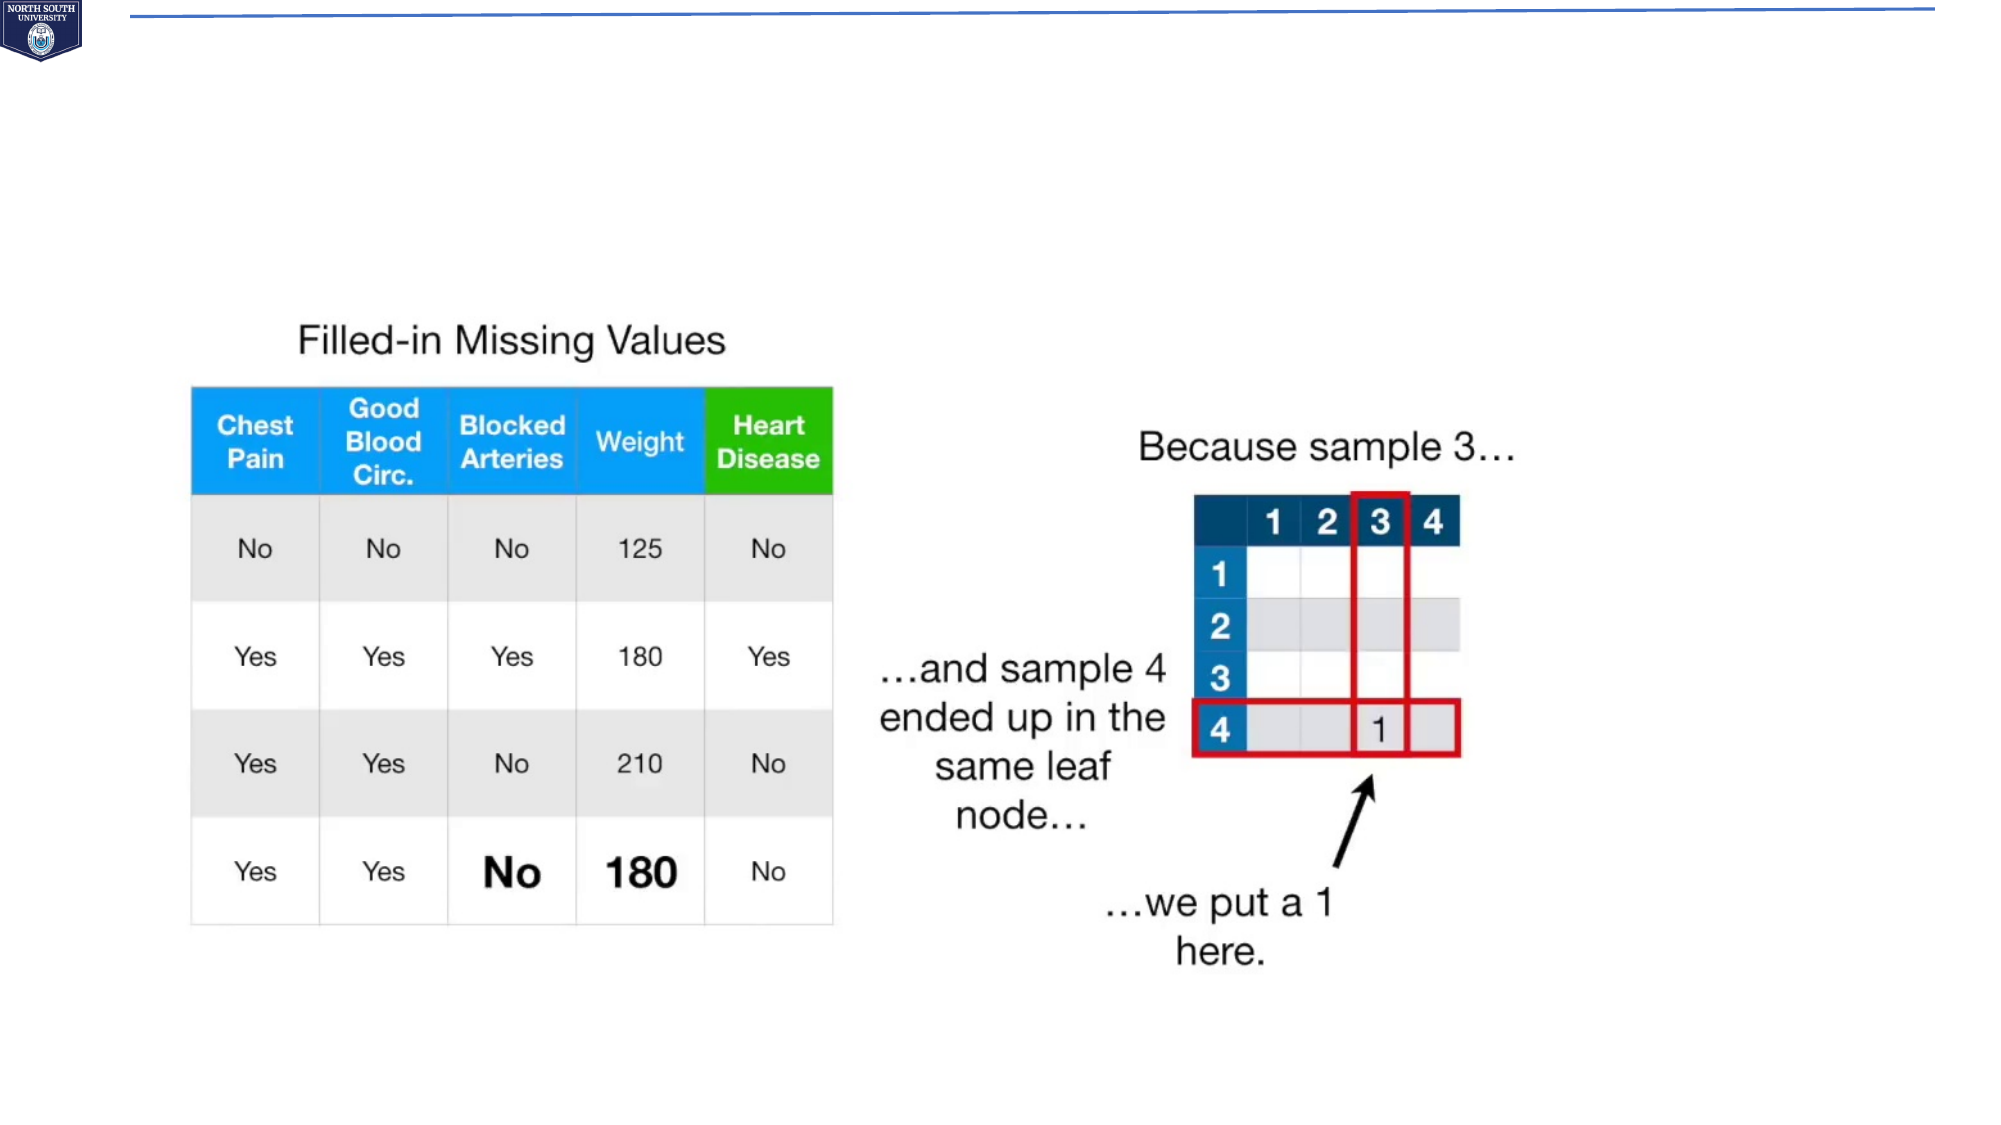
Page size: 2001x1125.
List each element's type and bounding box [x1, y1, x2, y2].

picture [134, 111, 1777, 1036]
picture [0, 0, 82, 65]
